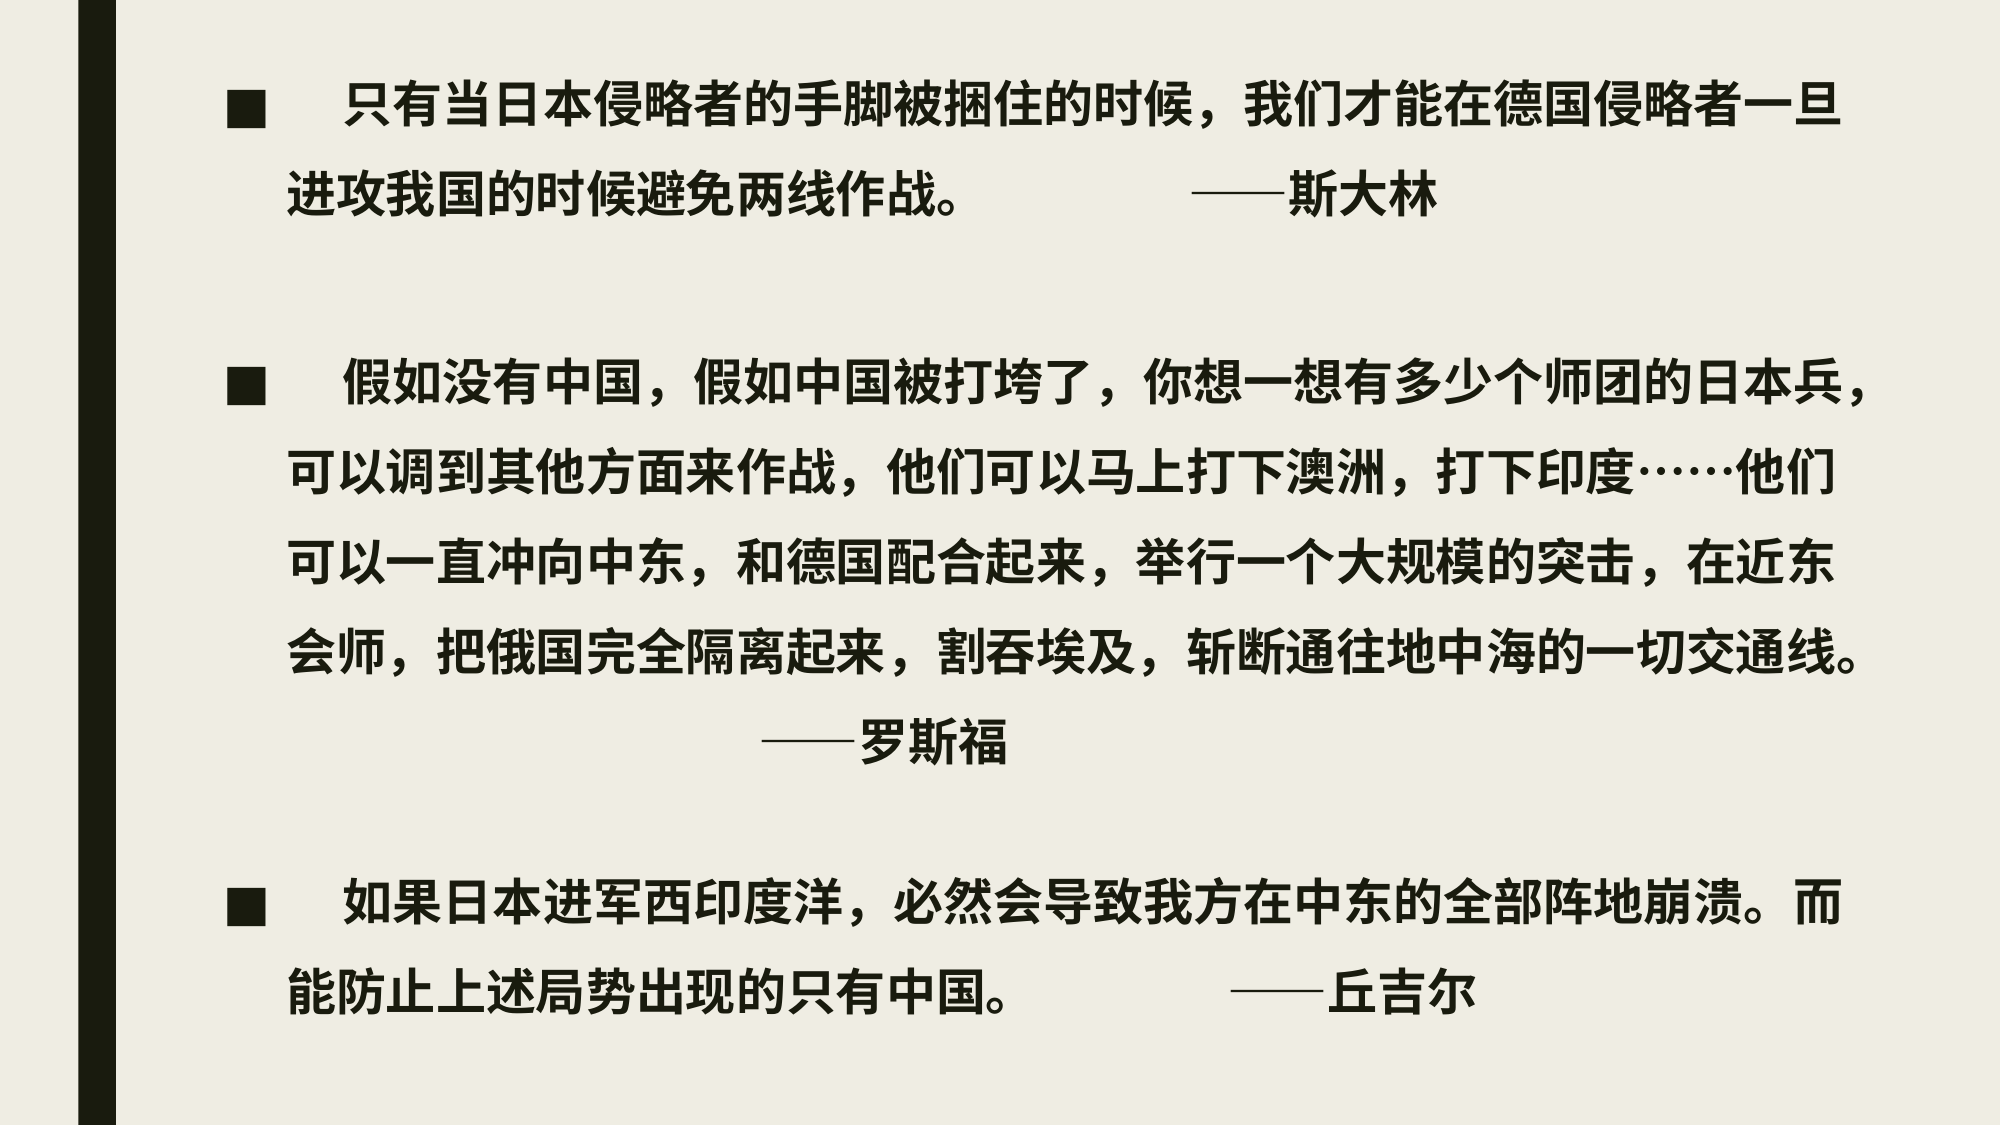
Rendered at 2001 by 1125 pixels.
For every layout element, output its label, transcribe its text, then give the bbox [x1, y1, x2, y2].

text_box 如果日本进军西印度洋，必然会导致我方在中东的全部阵地崩溃。而能防止上述局势出现的只有中国。 ——丘吉尔 [207, 833, 1892, 1104]
text_box 只有当日本侵略者的手脚被捆住的时候，我们才能在德国侵略者一旦进攻我国的时候避免两线作战。 ——斯大林 [207, 35, 1892, 292]
list 假如没有中国，假如中国被打垮了，你想一想有多少个师团的日本兵，可以调到其他方面来作战，他们可以马上打下澳洲，打下印度……他们可以一直冲向中东，和德国配合起来，举行一个大规模的突击，在近东会师，把俄国完全隔离起来，割吞埃及，斩断通往地中海的一切交通线。 ——罗斯福 [207, 313, 1892, 812]
